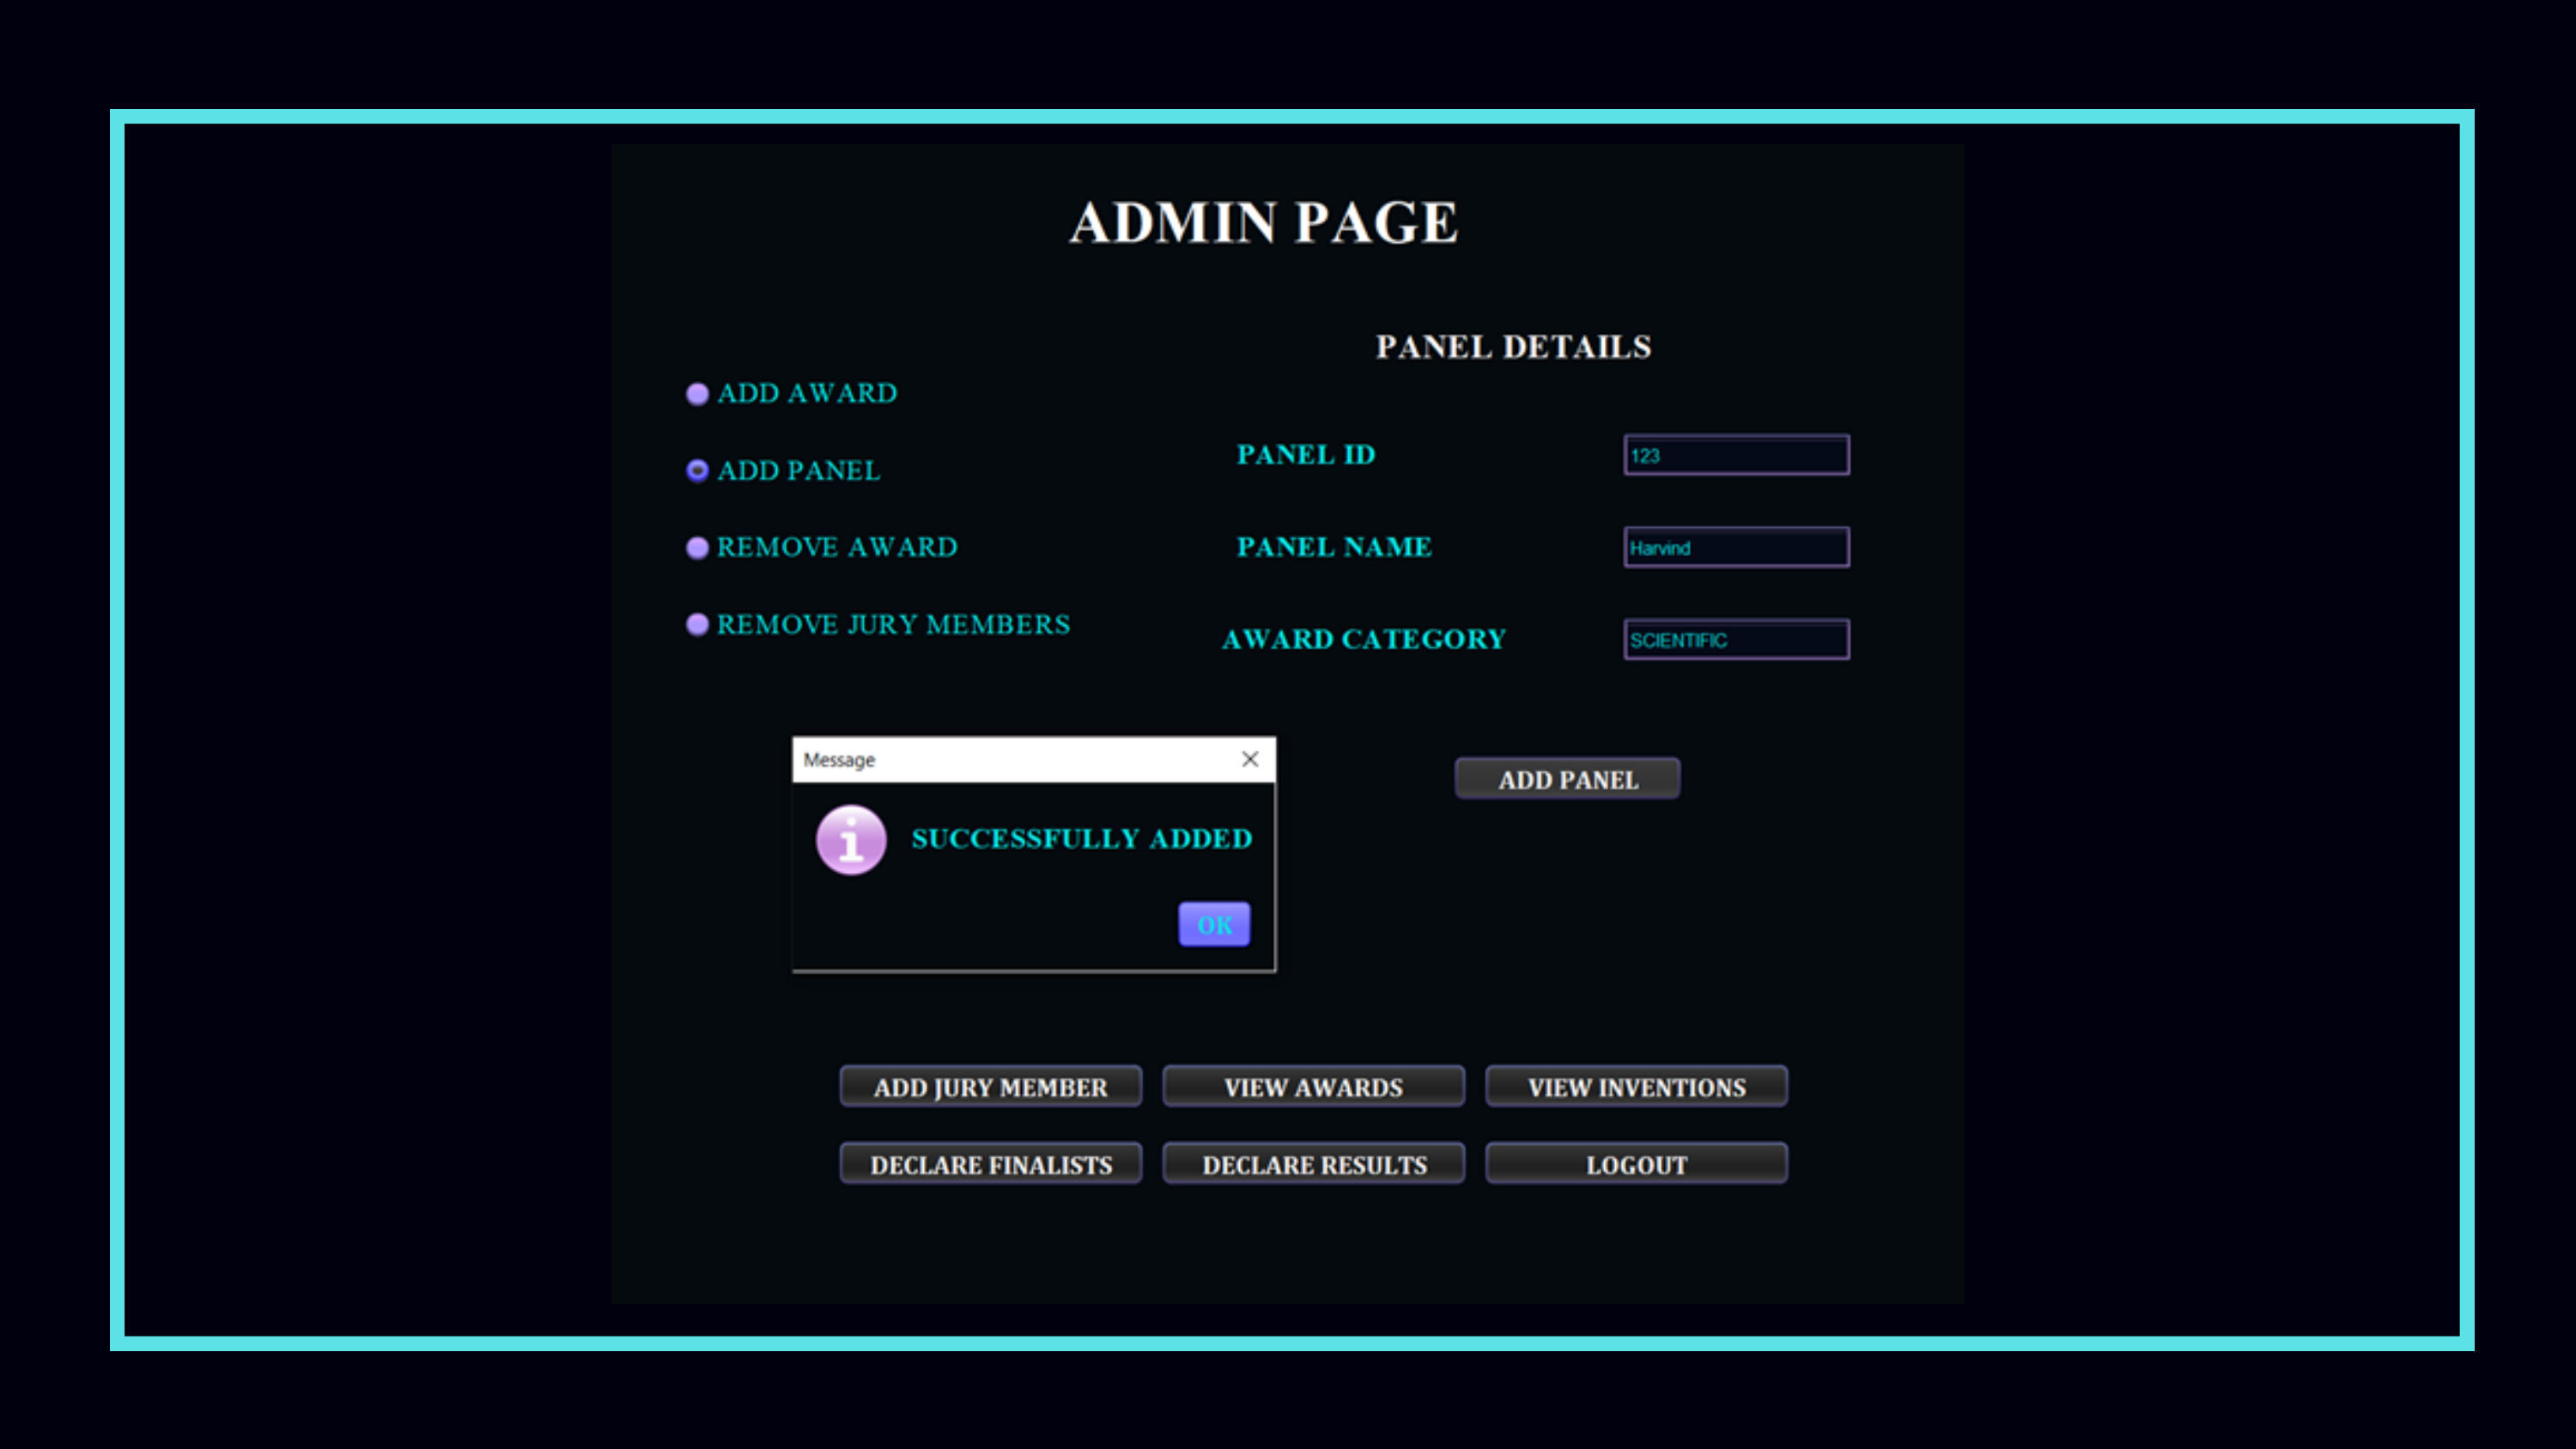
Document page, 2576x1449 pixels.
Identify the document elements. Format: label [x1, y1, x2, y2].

text_box [109, 108, 2476, 1352]
